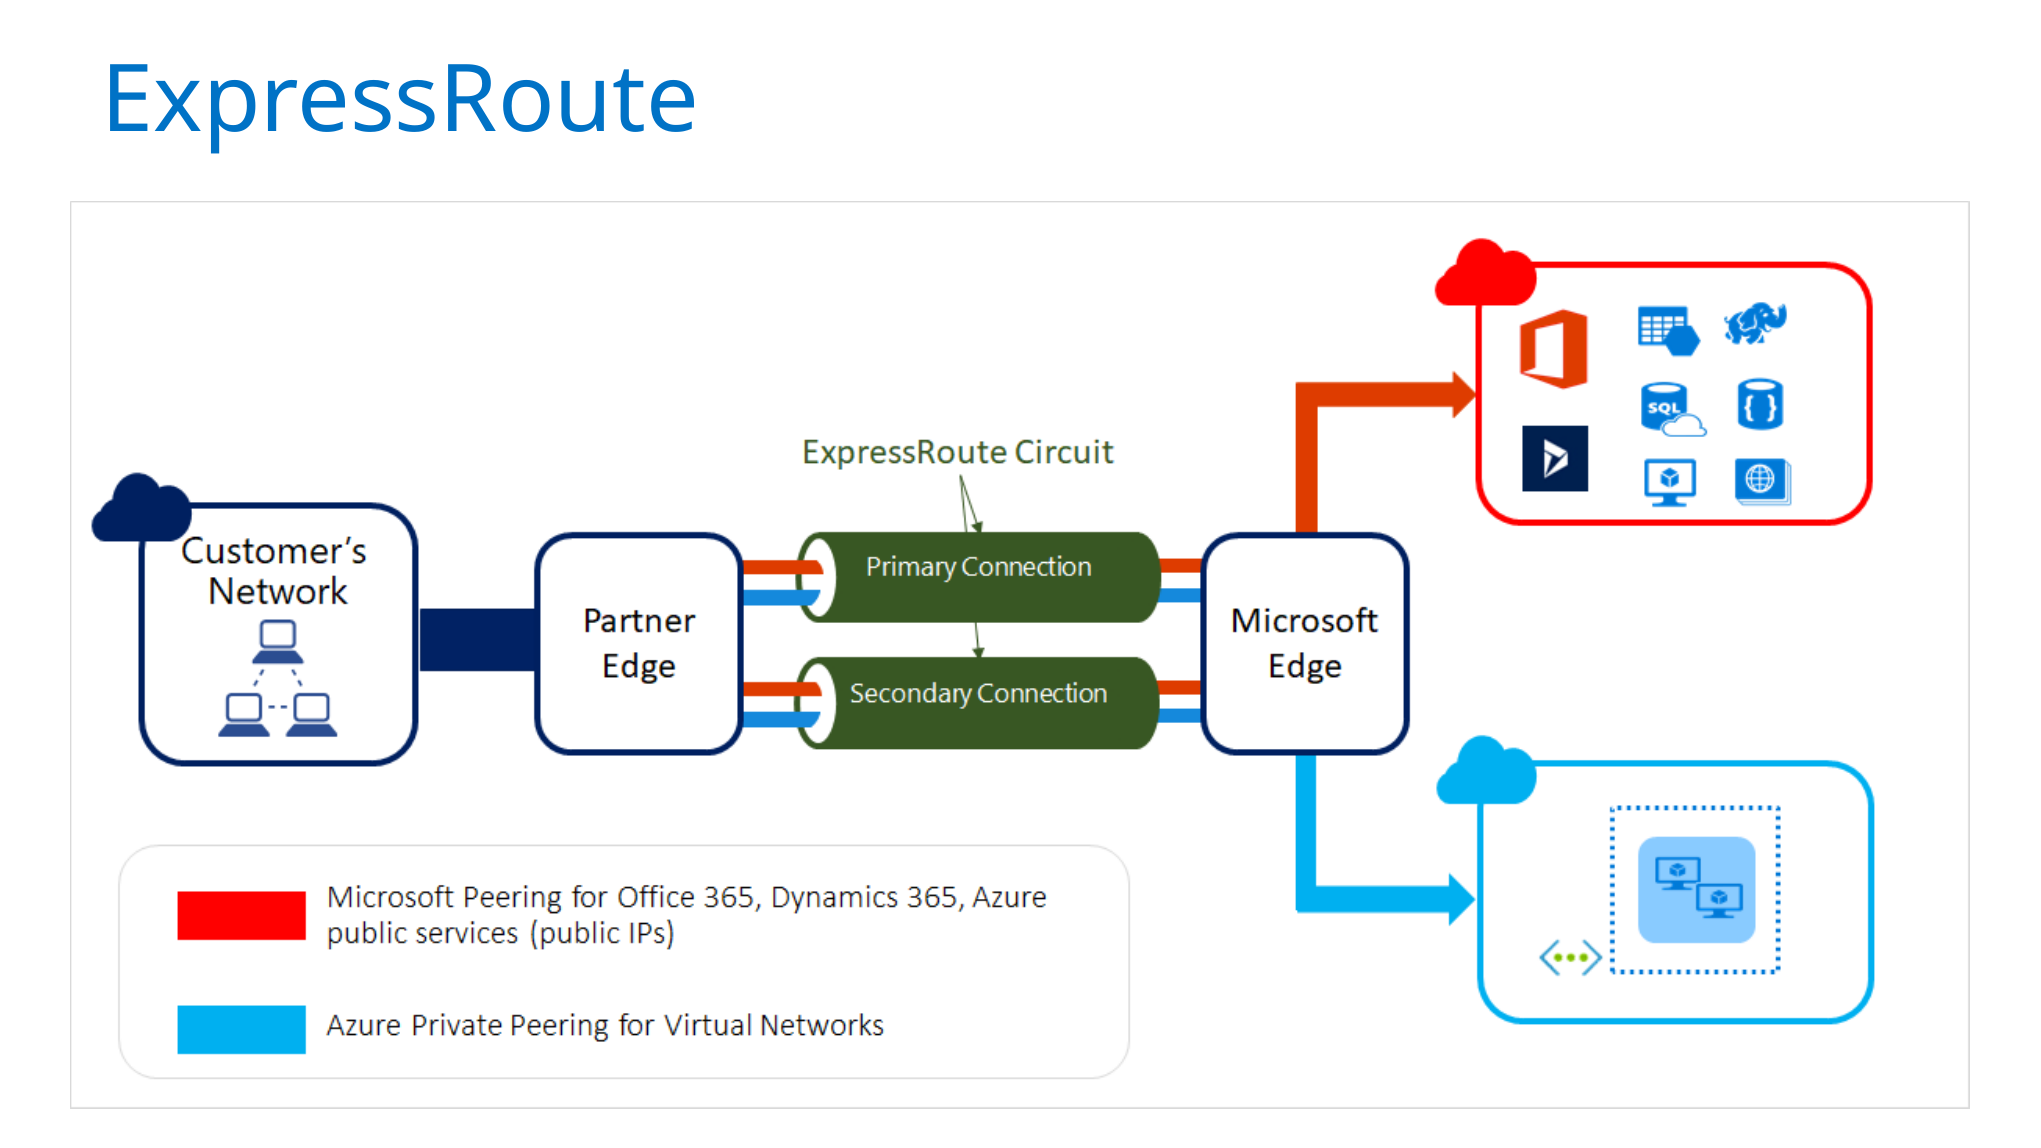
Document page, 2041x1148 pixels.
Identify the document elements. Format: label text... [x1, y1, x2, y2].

picture [70, 201, 1970, 1110]
title ExpressRoute [86, 38, 1953, 164]
